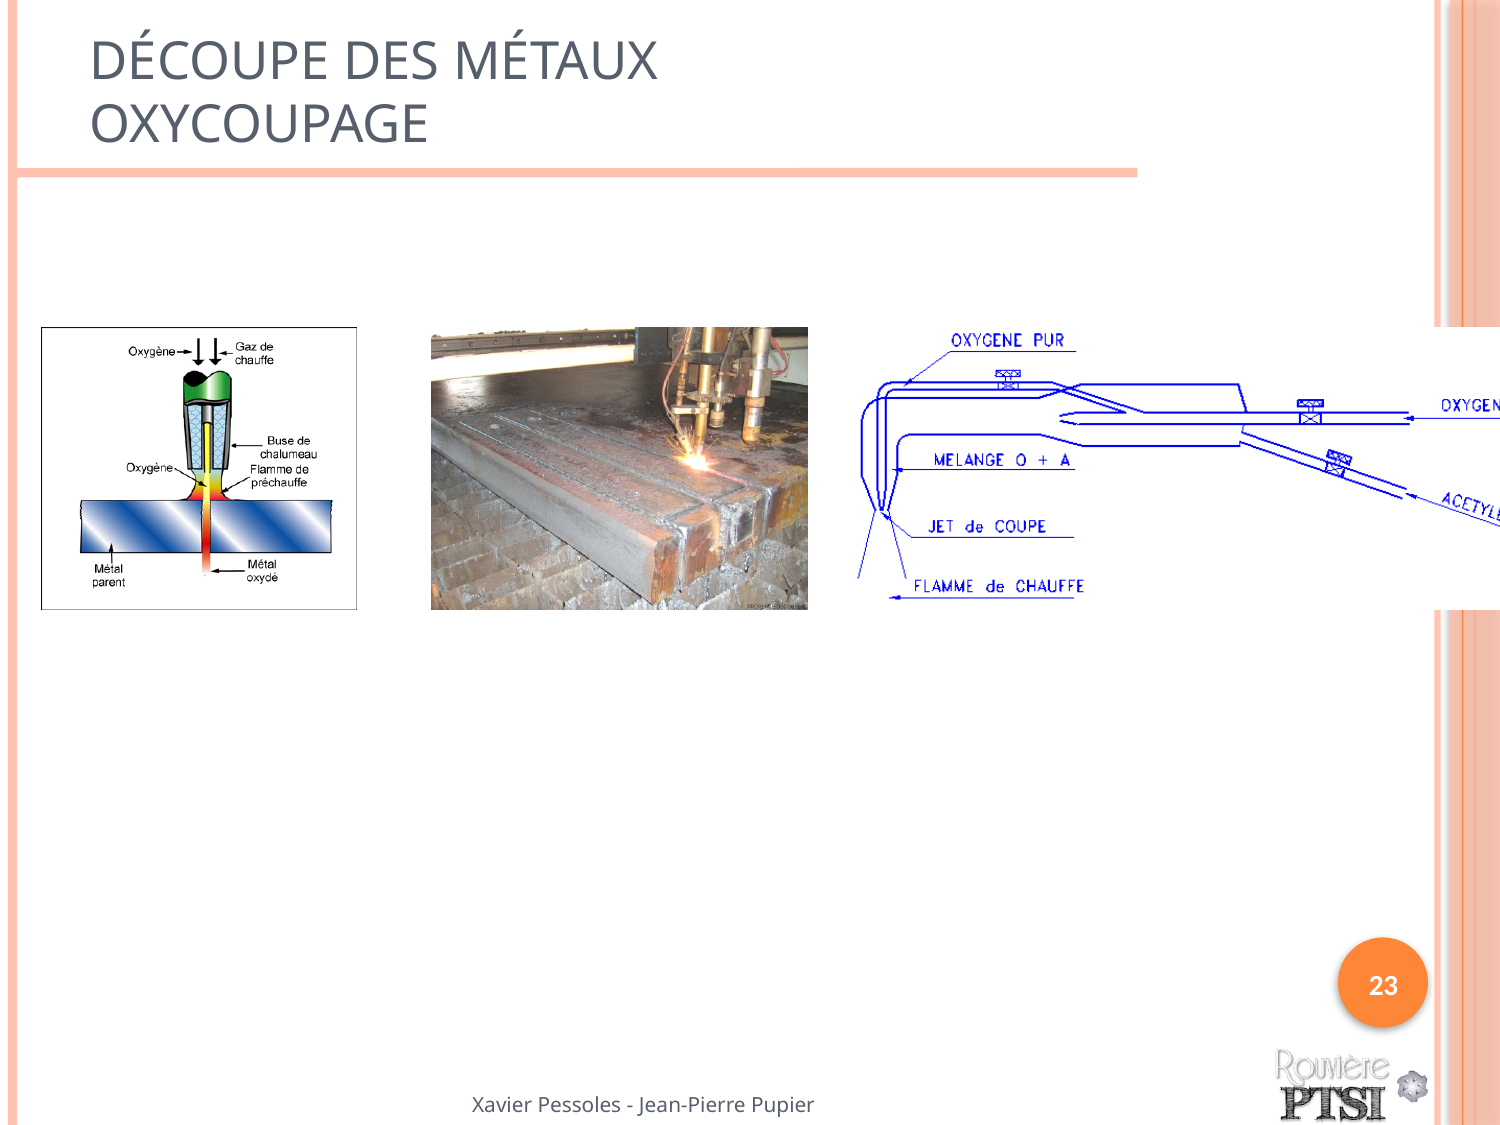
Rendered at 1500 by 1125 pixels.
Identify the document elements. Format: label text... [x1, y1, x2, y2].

picture [1274, 1048, 1428, 1125]
picture [430, 326, 809, 611]
footer Xavier Pessoles - Jean-Pierre Pupier [12, 1086, 1275, 1125]
title Découpe des métaux Oxycoupage [75, 19, 1300, 161]
picture [843, 326, 1500, 611]
slide_number 23 [1333, 940, 1434, 1027]
picture [40, 326, 358, 611]
